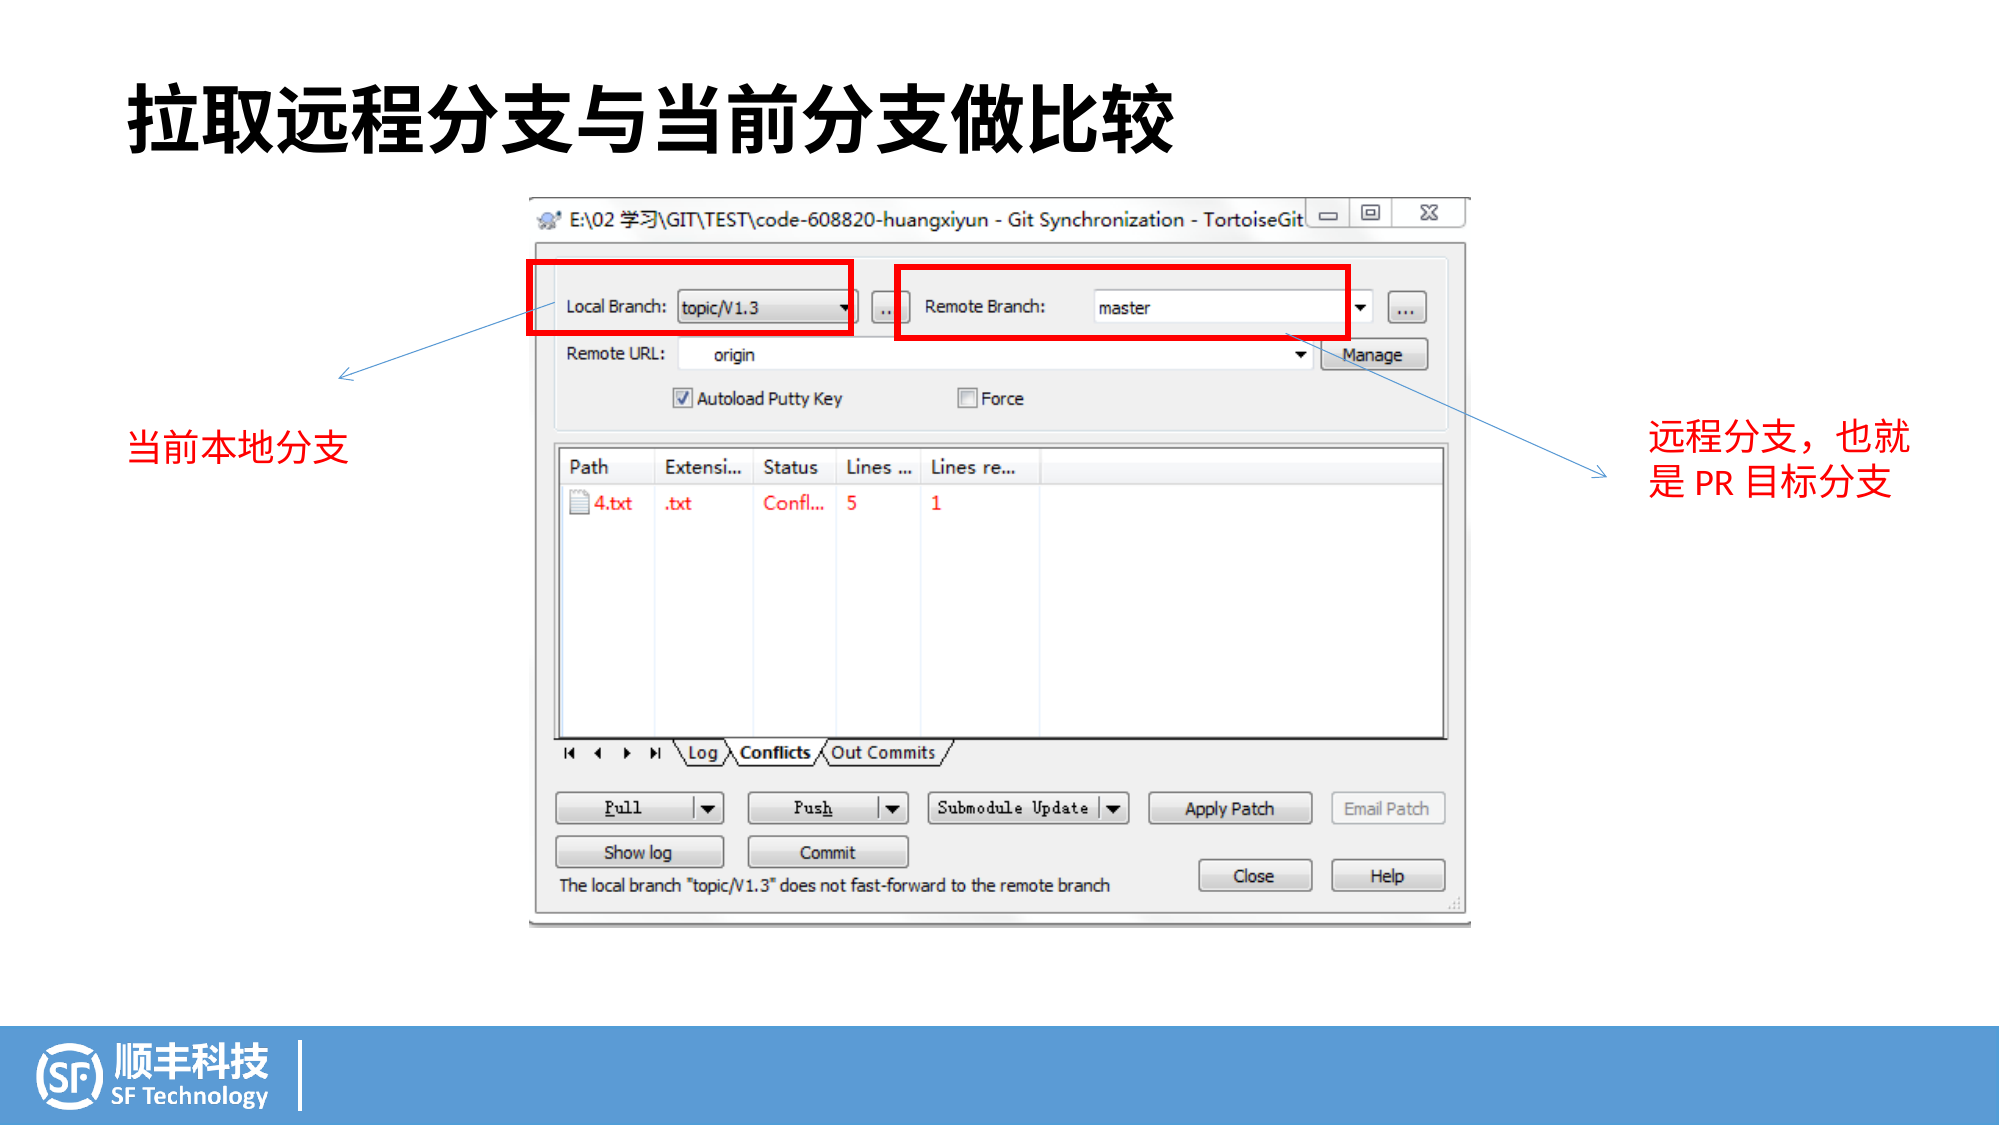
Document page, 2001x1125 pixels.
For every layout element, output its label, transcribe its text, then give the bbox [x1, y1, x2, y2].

picture [34, 1025, 292, 1125]
text_box 远程分支，也就是PR目标分支 [1633, 405, 1960, 510]
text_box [338, 302, 555, 379]
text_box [1285, 333, 1608, 478]
text_box 拉取远程分支与当前分支做比较 [110, 64, 1445, 170]
picture [529, 197, 1471, 928]
text_box 当前本地分支 [110, 416, 410, 477]
